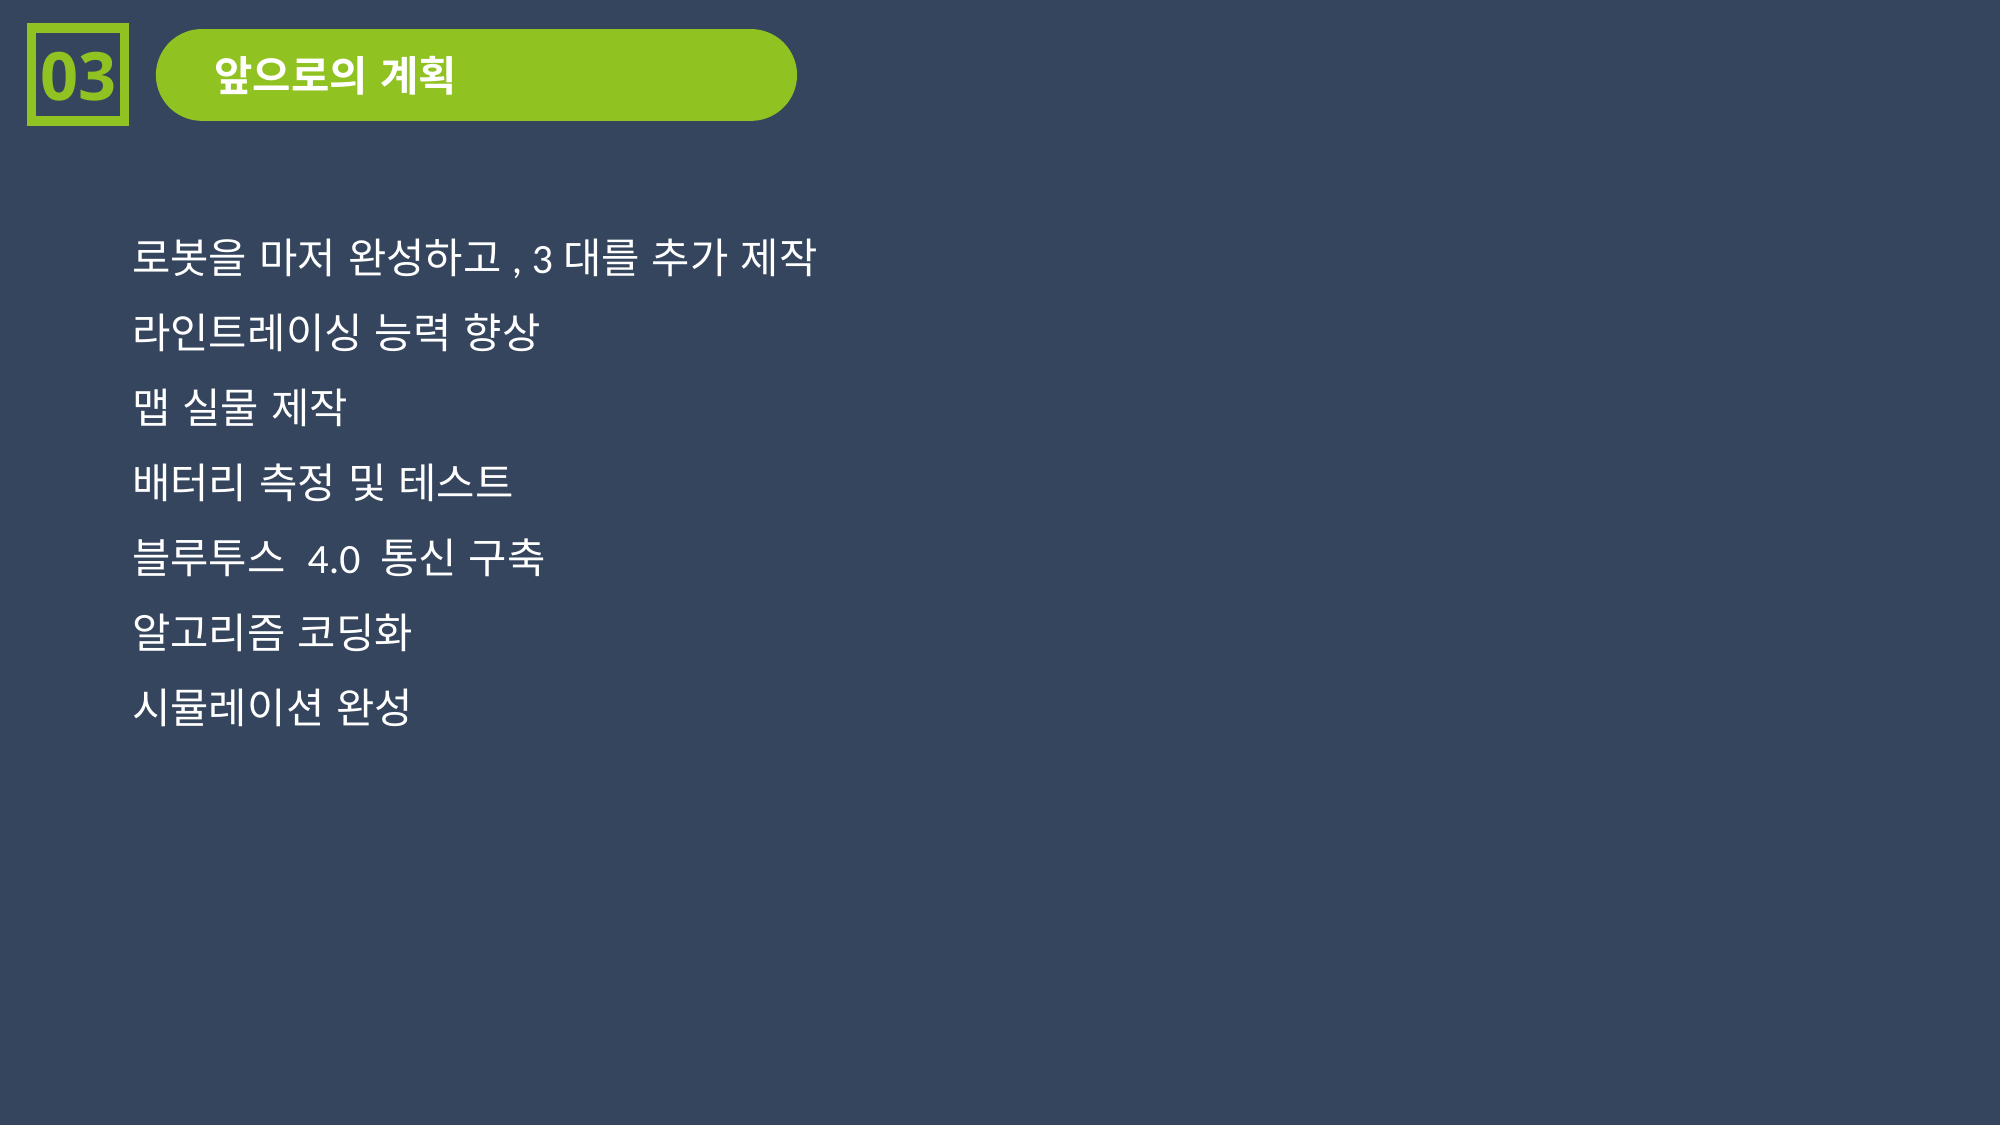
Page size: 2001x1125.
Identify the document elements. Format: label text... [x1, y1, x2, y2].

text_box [0, 26, 797, 122]
text_box 로봇을 마저 완성하고, 3대를 추가 제작 라인트레이싱 능력 향상 맵 실물 제작 배터리 측정 및 테스트 블루투스 4.0 통신 구축 알고리즘 코딩화 시뮬레이션 완성 [117, 199, 833, 740]
